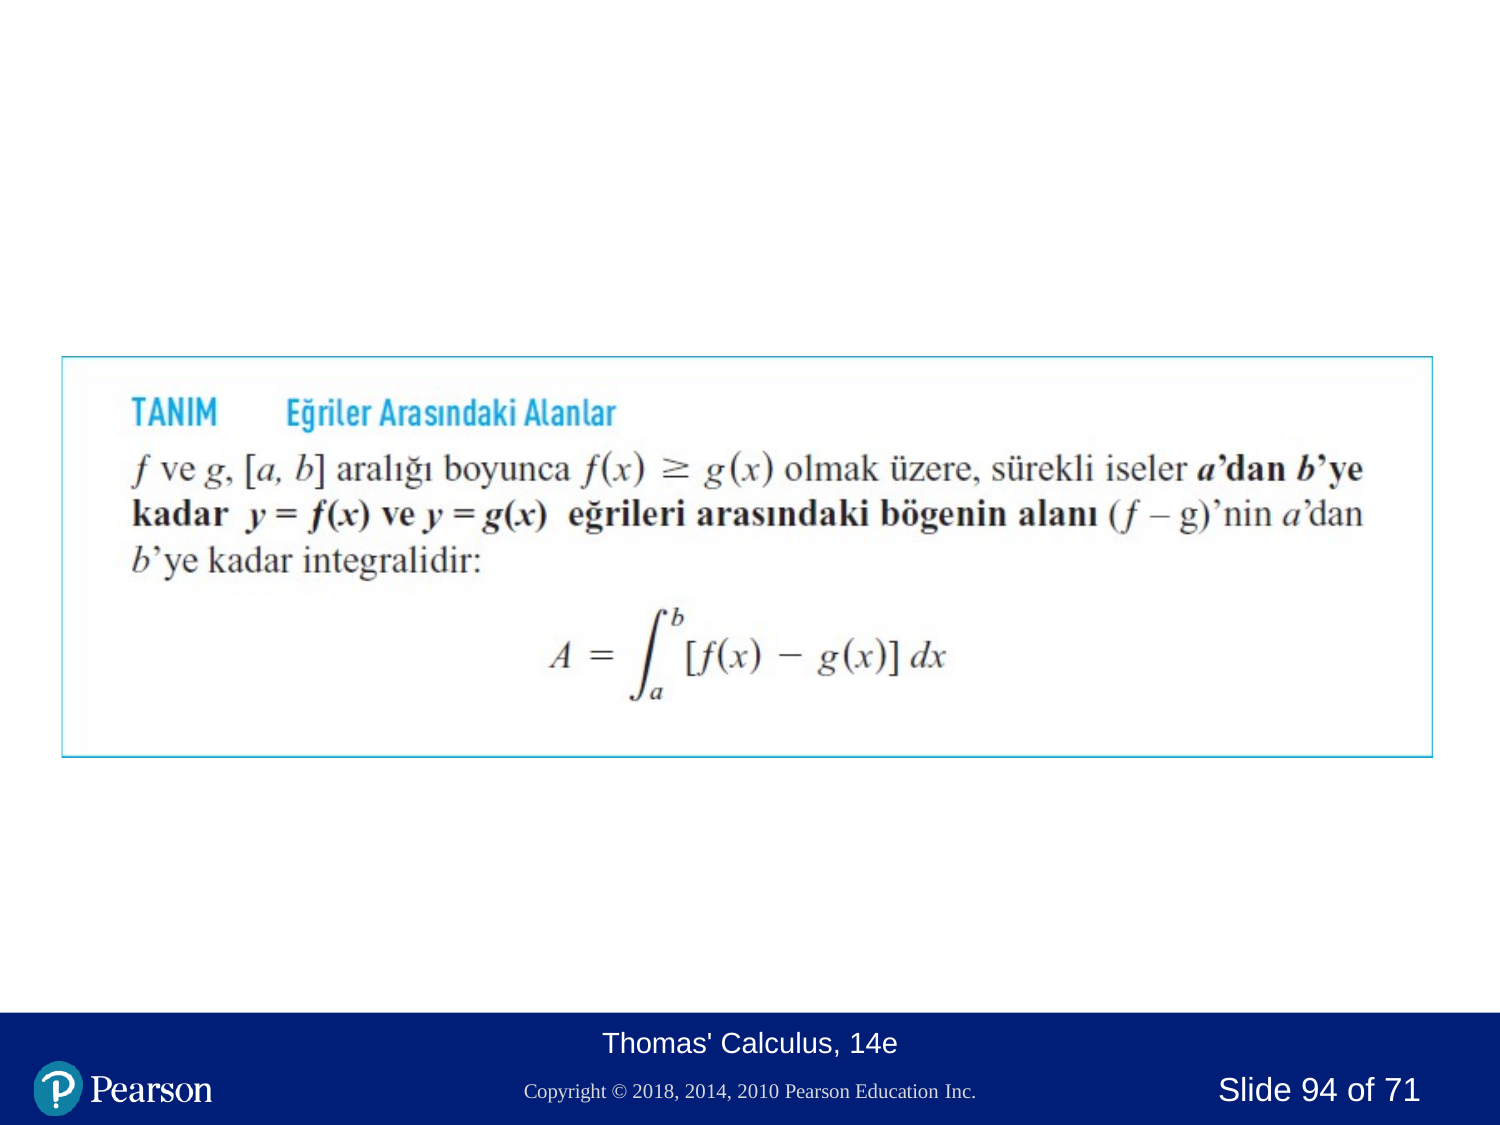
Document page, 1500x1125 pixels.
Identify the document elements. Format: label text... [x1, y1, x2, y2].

footer Thomas' Calculus, 14e Copyright © 2018, 2014, 2010 Pearson Education Inc. [519, 1024, 978, 1125]
slide_number Slide 100 of 71 [1216, 1069, 1443, 1125]
text_box [61, 356, 1434, 759]
picture [33, 1061, 212, 1116]
